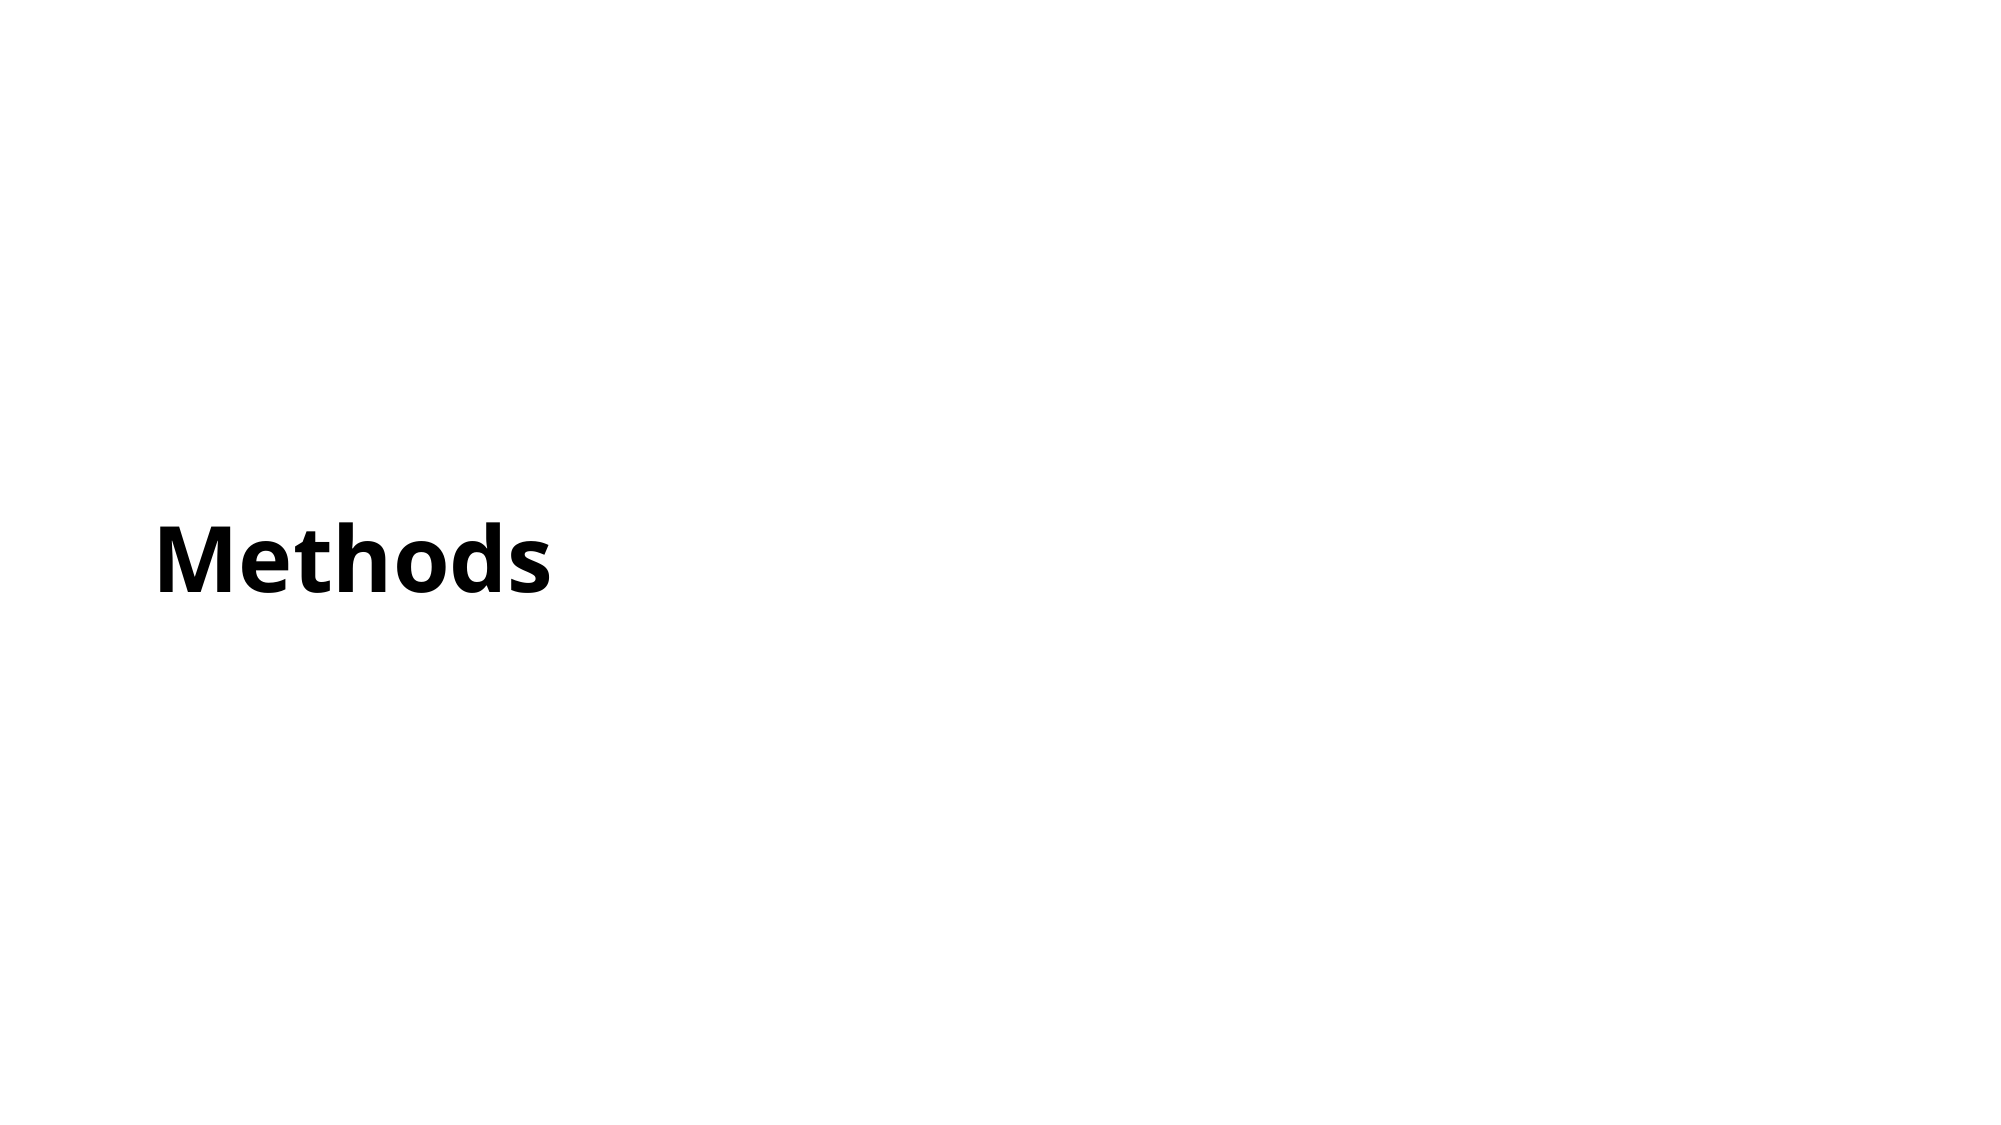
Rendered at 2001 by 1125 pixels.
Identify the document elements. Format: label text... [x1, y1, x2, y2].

title Methods [137, 453, 1863, 672]
